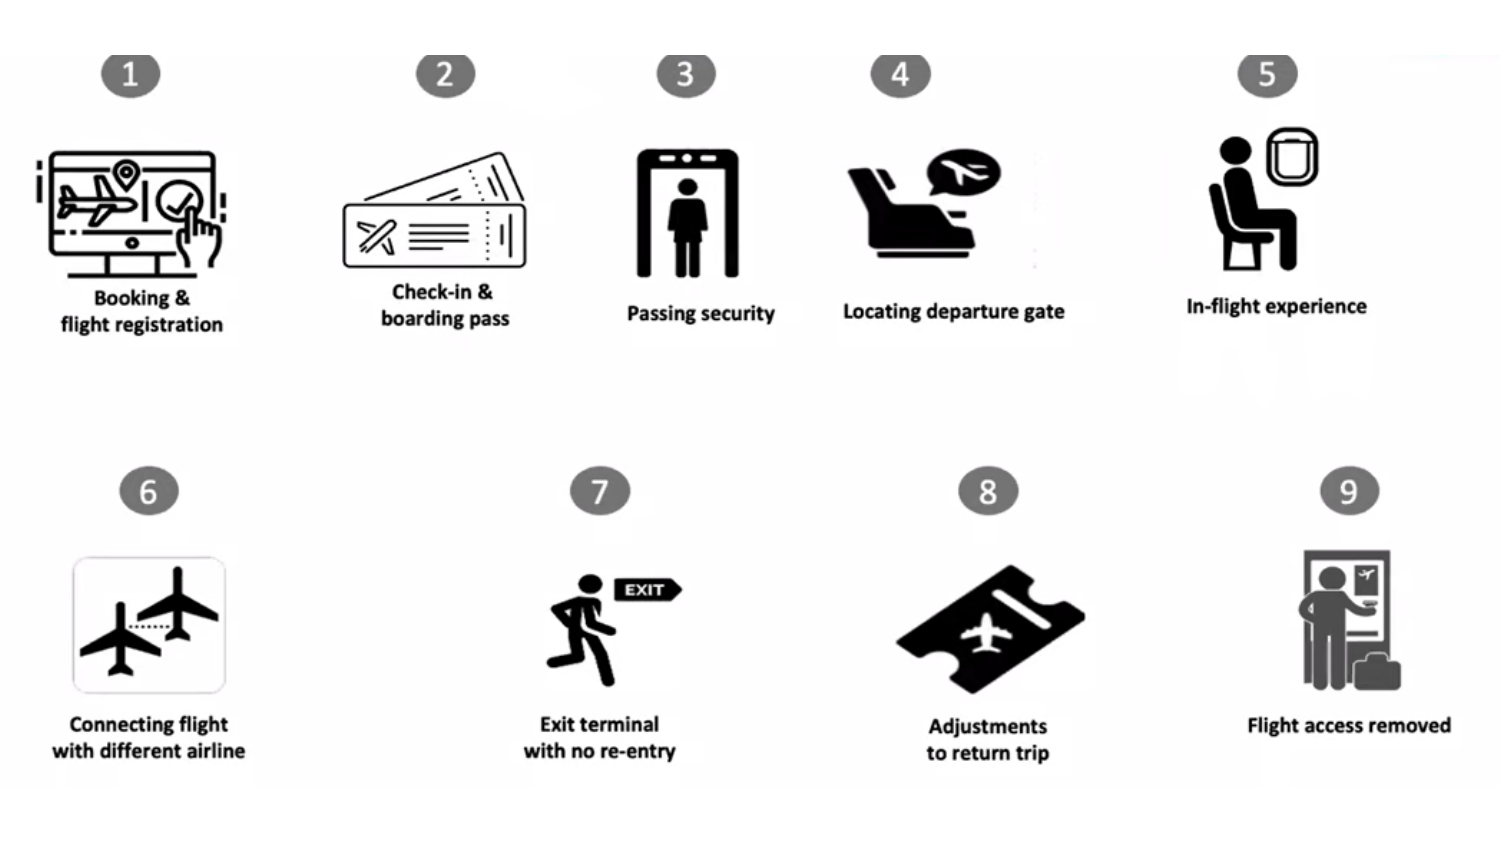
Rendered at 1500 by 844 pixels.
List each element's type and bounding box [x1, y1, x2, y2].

picture [0, 55, 1500, 789]
